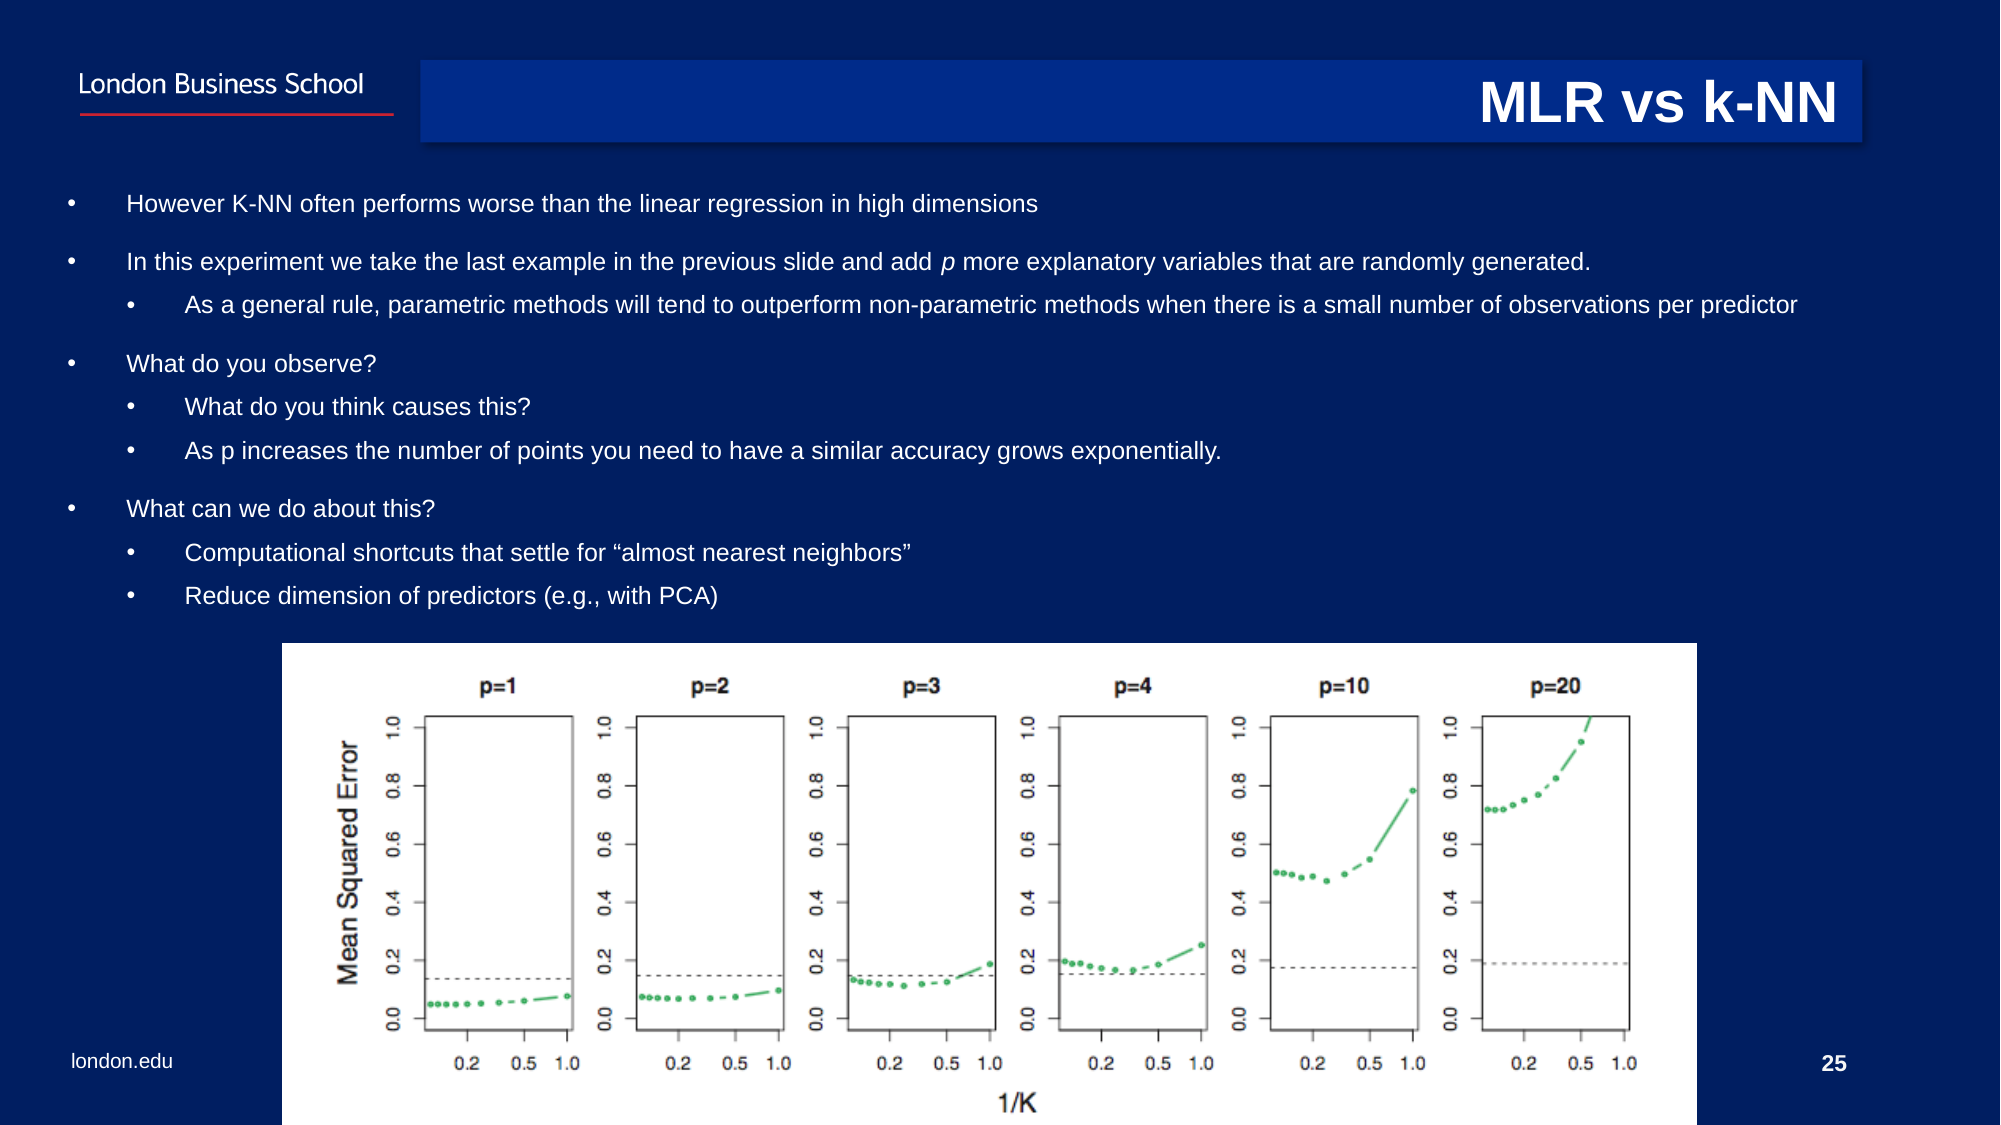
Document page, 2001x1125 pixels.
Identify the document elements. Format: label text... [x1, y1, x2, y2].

title MLR vs k-NN [420, 59, 1863, 143]
picture [282, 643, 1697, 1125]
picture [66, 59, 394, 137]
list However K-NN often performs worse than the linear regression in high dimensions In this experiment we take the last example in the previous slide and add p more explanatory variables that are randomly generated. As a general rule, parametric methods will tend to outperform non-parametric methods when there is a small number of observations per predictor What do you observe? What do you think causes this? As p increases the number of points you need to have a similar accuracy grows exponentially. What can we do about this? Computational shortcuts that settle for “almost nearest neighbors” Reduce dimension of predictors (e.g., with PCA) [67, 178, 1863, 918]
